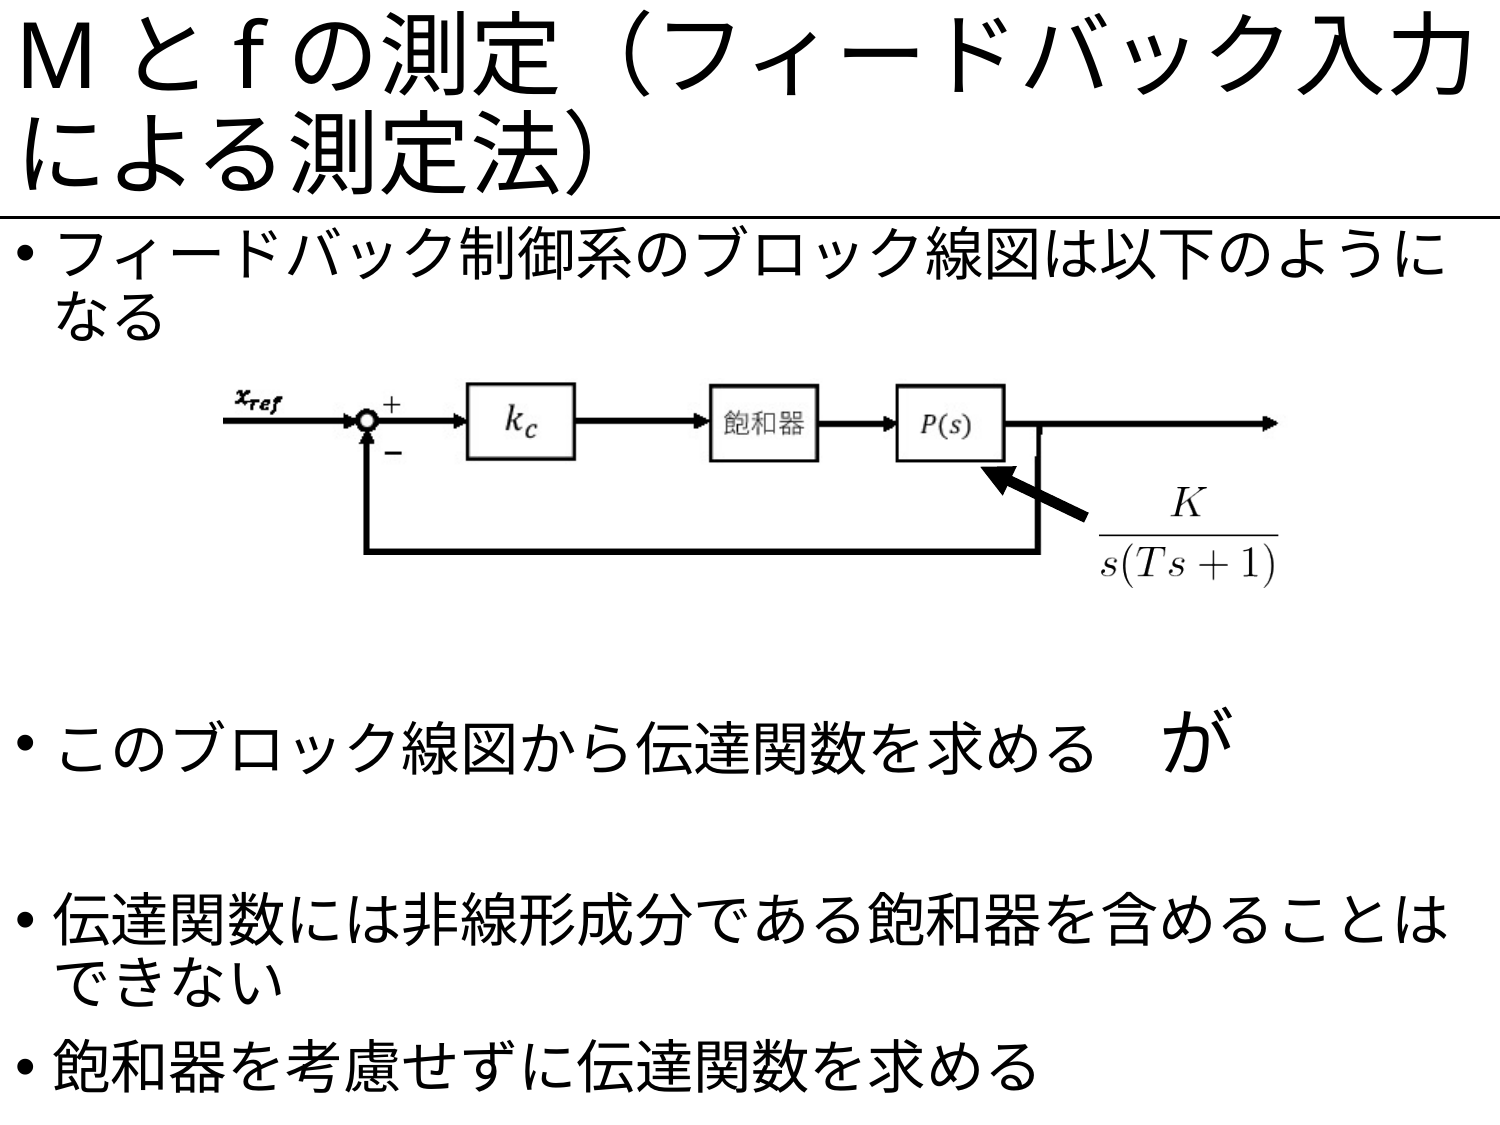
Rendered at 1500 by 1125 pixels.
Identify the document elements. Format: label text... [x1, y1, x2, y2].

list フィードバック制御系のブロック線図は以下のようになる このブロック線図から伝達関数を求める が 伝達関数には非線形成分である飽和器を含めることはできない 飽和器を考慮せずに伝達関数を求める [0, 217, 1500, 1125]
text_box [980, 466, 1087, 518]
title Mとfの測定（フィードバック入力による測定法） [0, 0, 1500, 217]
picture [223, 378, 1292, 588]
